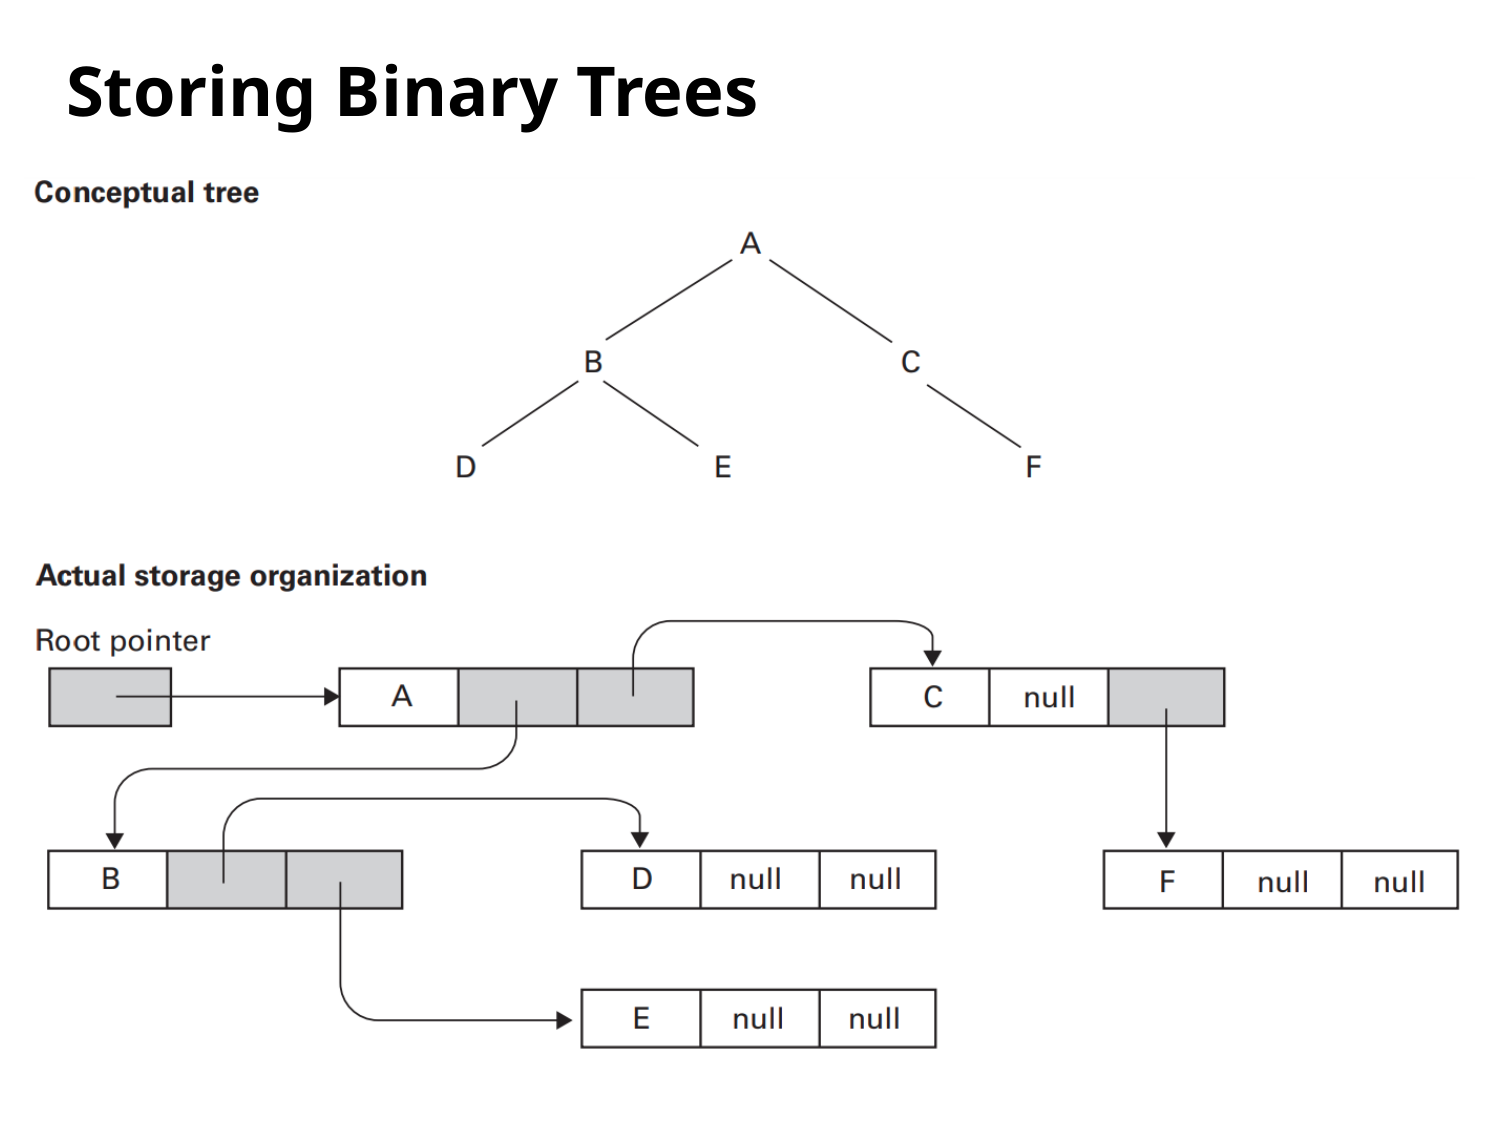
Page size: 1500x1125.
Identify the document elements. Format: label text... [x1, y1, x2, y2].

picture [24, 177, 1476, 1057]
title Storing Binary Trees [51, 27, 1449, 153]
